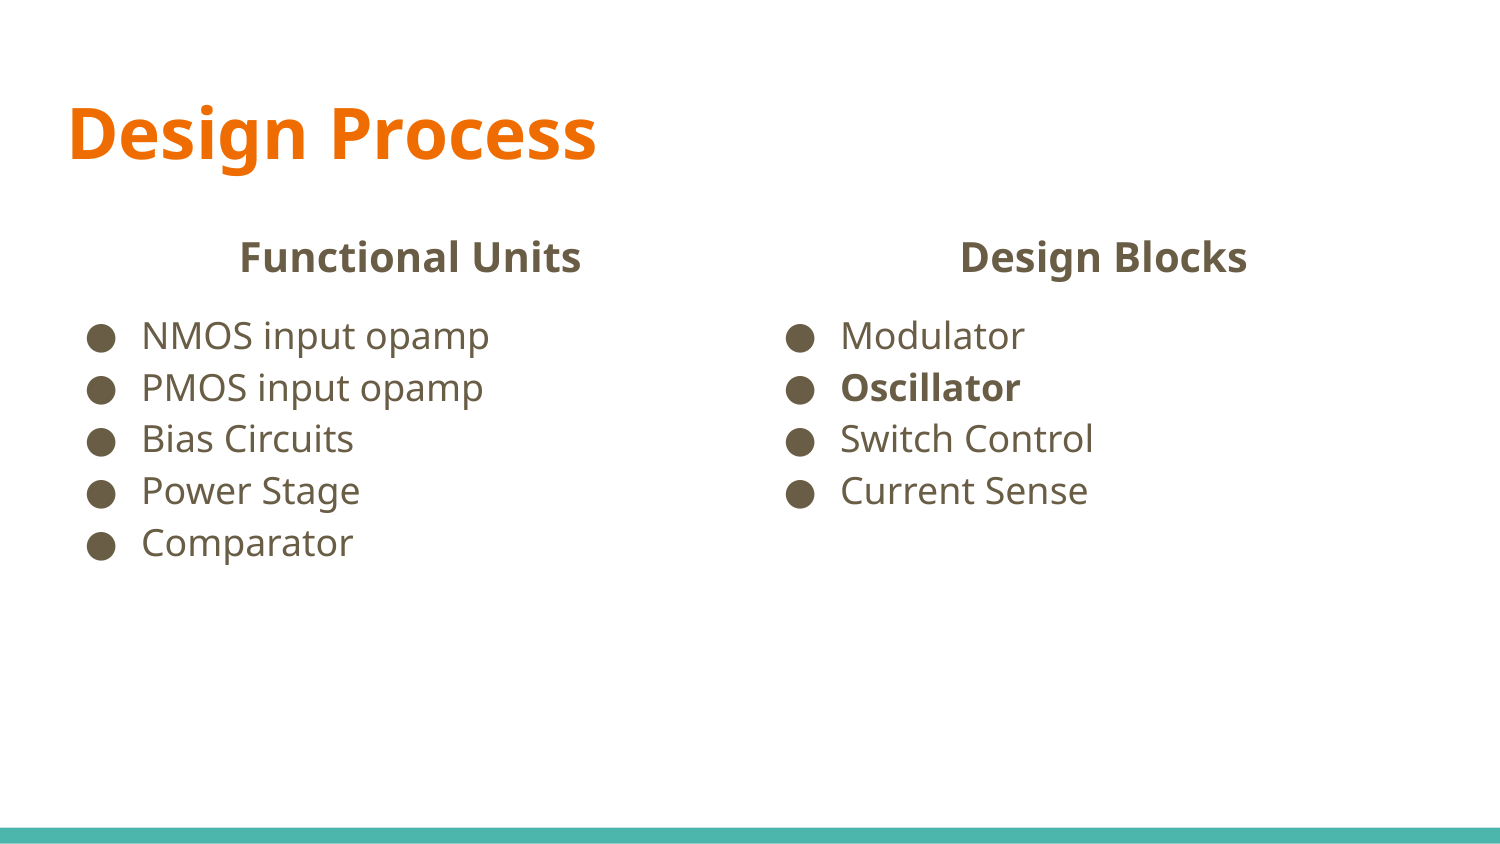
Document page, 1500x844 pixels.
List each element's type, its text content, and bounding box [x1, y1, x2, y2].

list Functional Units NMOS input opamp PMOS input opamp Bias Circuits Power Stage Comparator [51, 207, 750, 750]
title Design Process [51, 72, 1449, 189]
list Design Blocks Modulator Oscillator Switch Control Current Sense [750, 207, 1469, 750]
